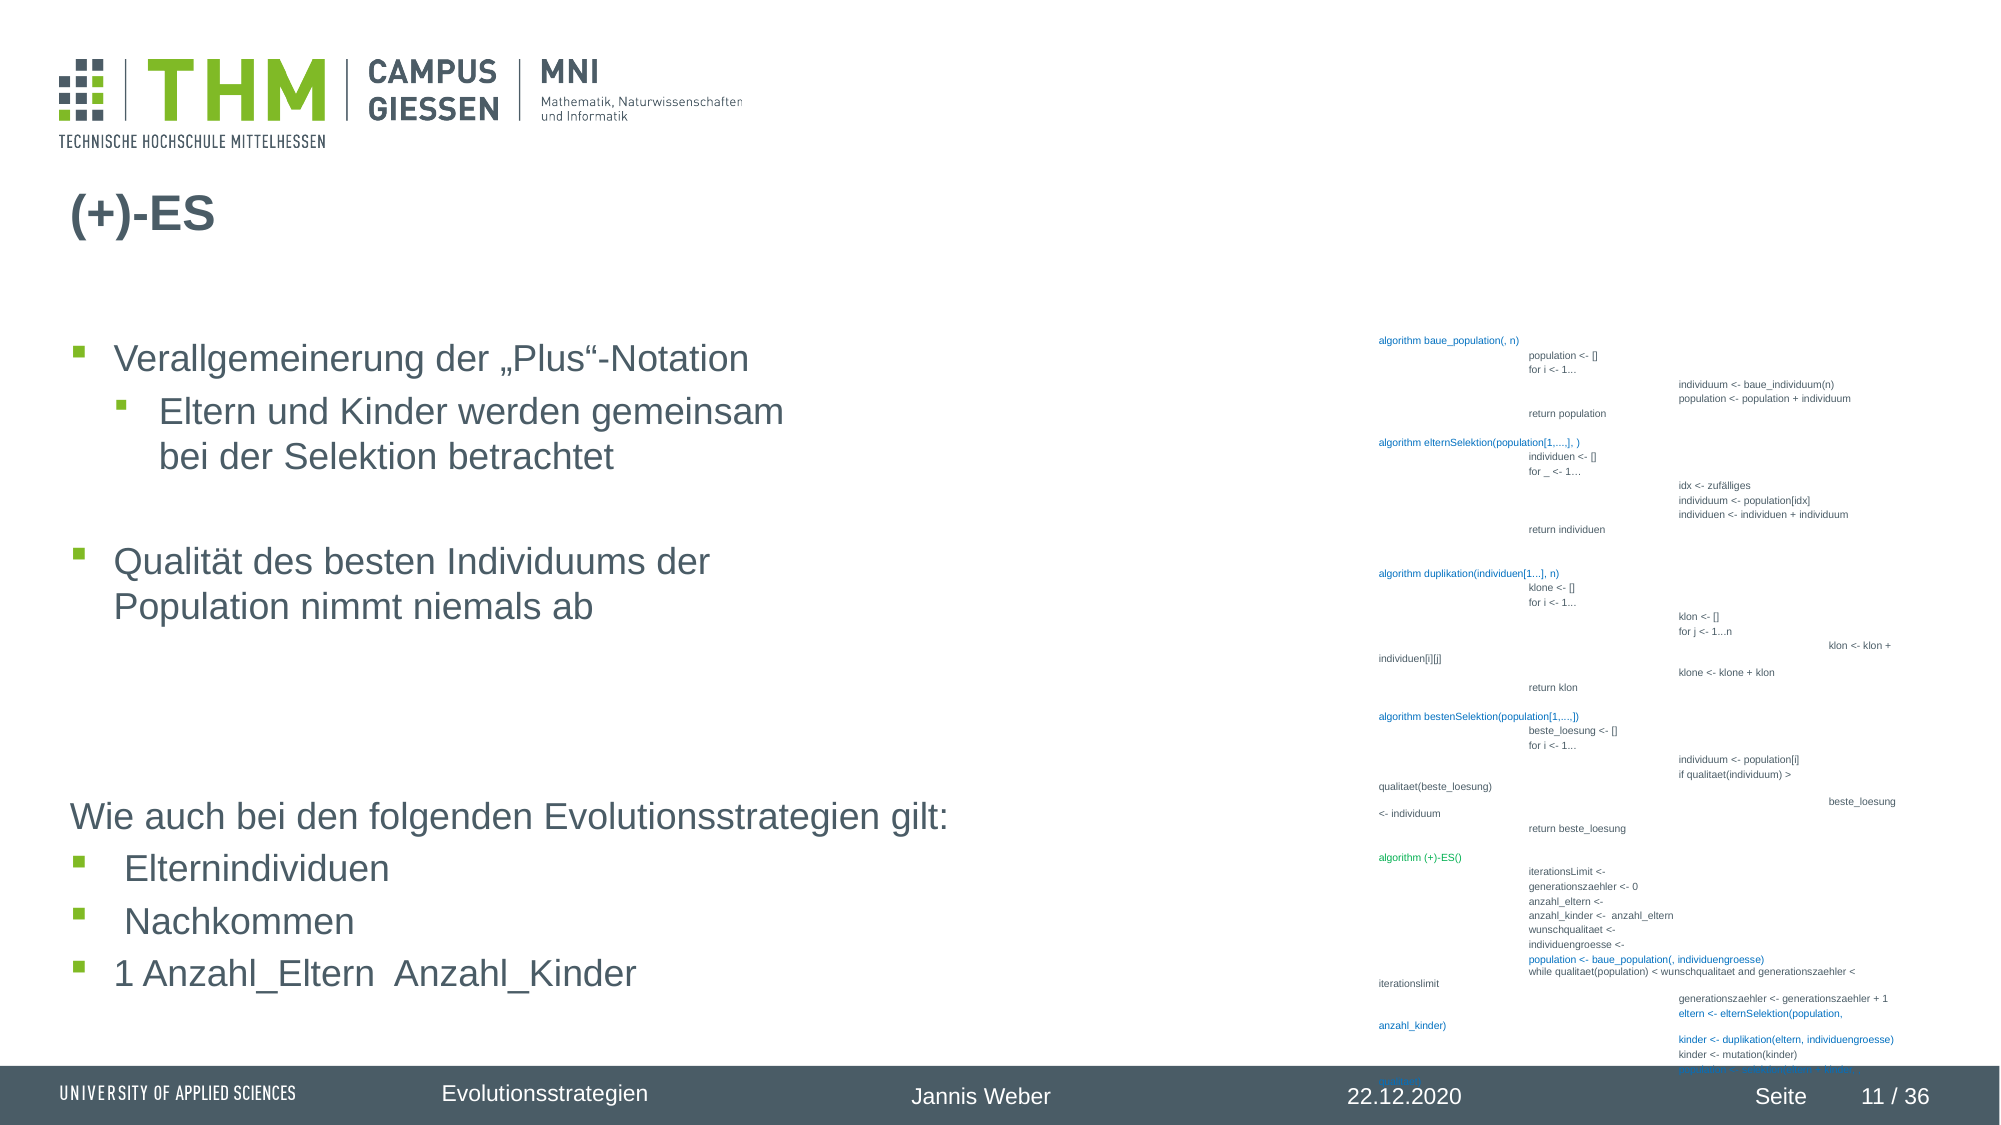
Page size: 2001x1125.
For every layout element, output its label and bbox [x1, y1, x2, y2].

picture [59, 1082, 296, 1104]
picture [59, 59, 742, 148]
